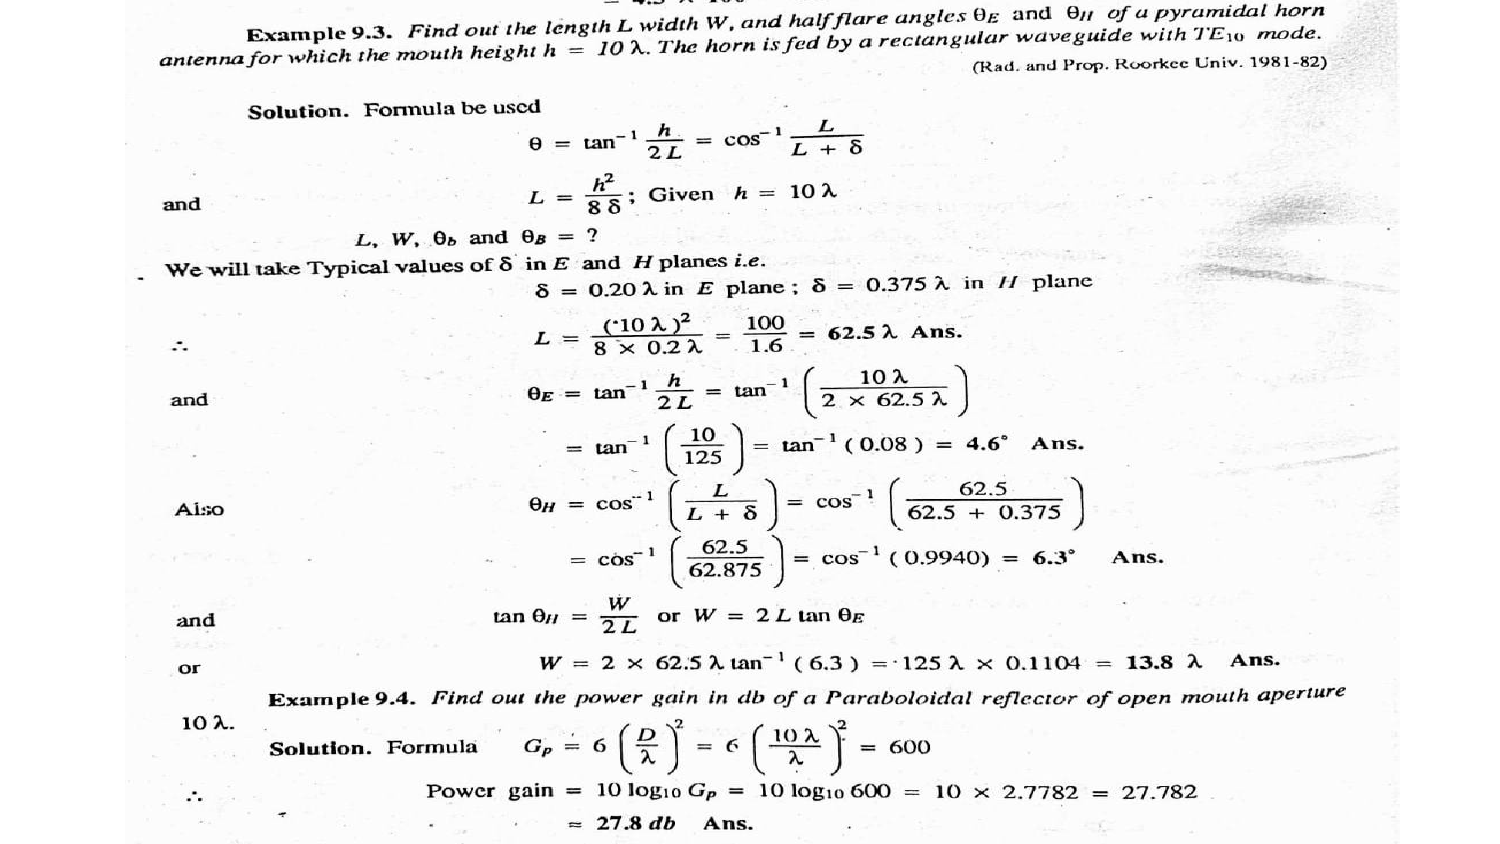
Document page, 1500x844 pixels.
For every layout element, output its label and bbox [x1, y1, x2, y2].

picture [124, 0, 1401, 844]
